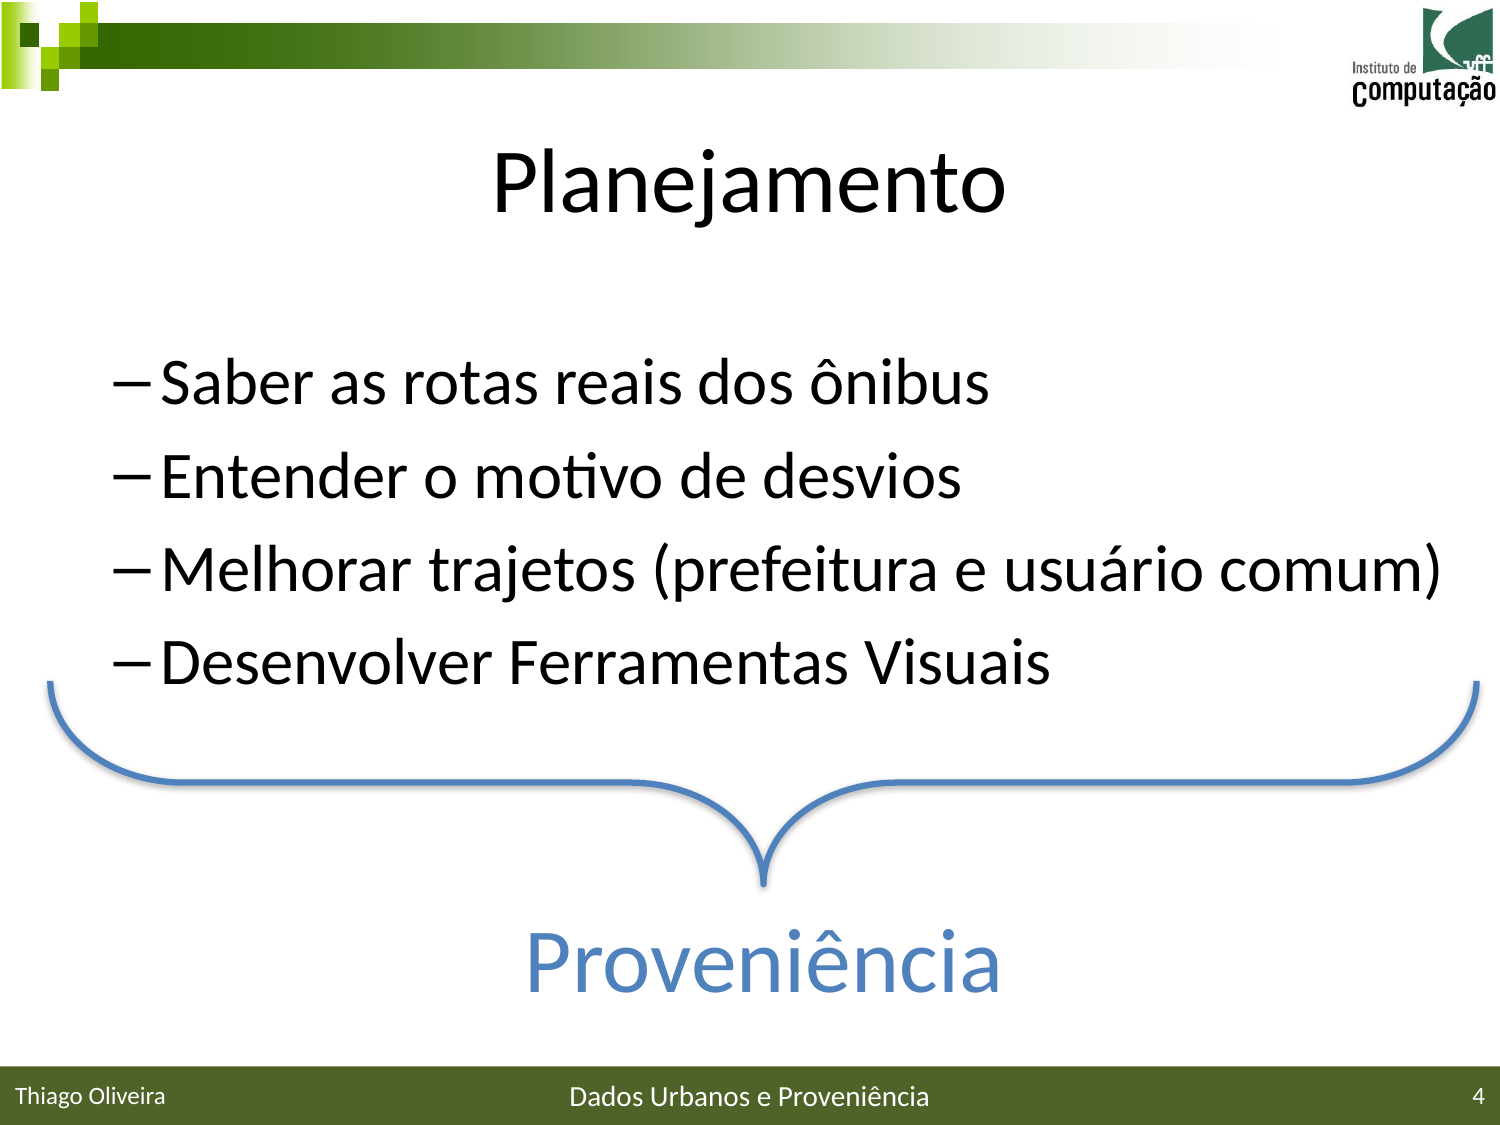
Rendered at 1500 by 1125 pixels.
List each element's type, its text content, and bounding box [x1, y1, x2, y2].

footer Dados Urbanos e Proveniência [512, 1065, 988, 1125]
slide_number 4 [1149, 1065, 1500, 1125]
text_box [47, 680, 1480, 862]
slide_number Thiago Oliveira [0, 1065, 350, 1125]
list Saber as rotas reais dos ônibus Entender o motivo de desvios Melhorar trajetos (prefeitura e usuário comum) Desenvolver Ferramentas Visuais [23, 137, 1477, 1013]
title Proveniência [476, 862, 1052, 1050]
text_box Planejamento [74, 82, 1425, 270]
